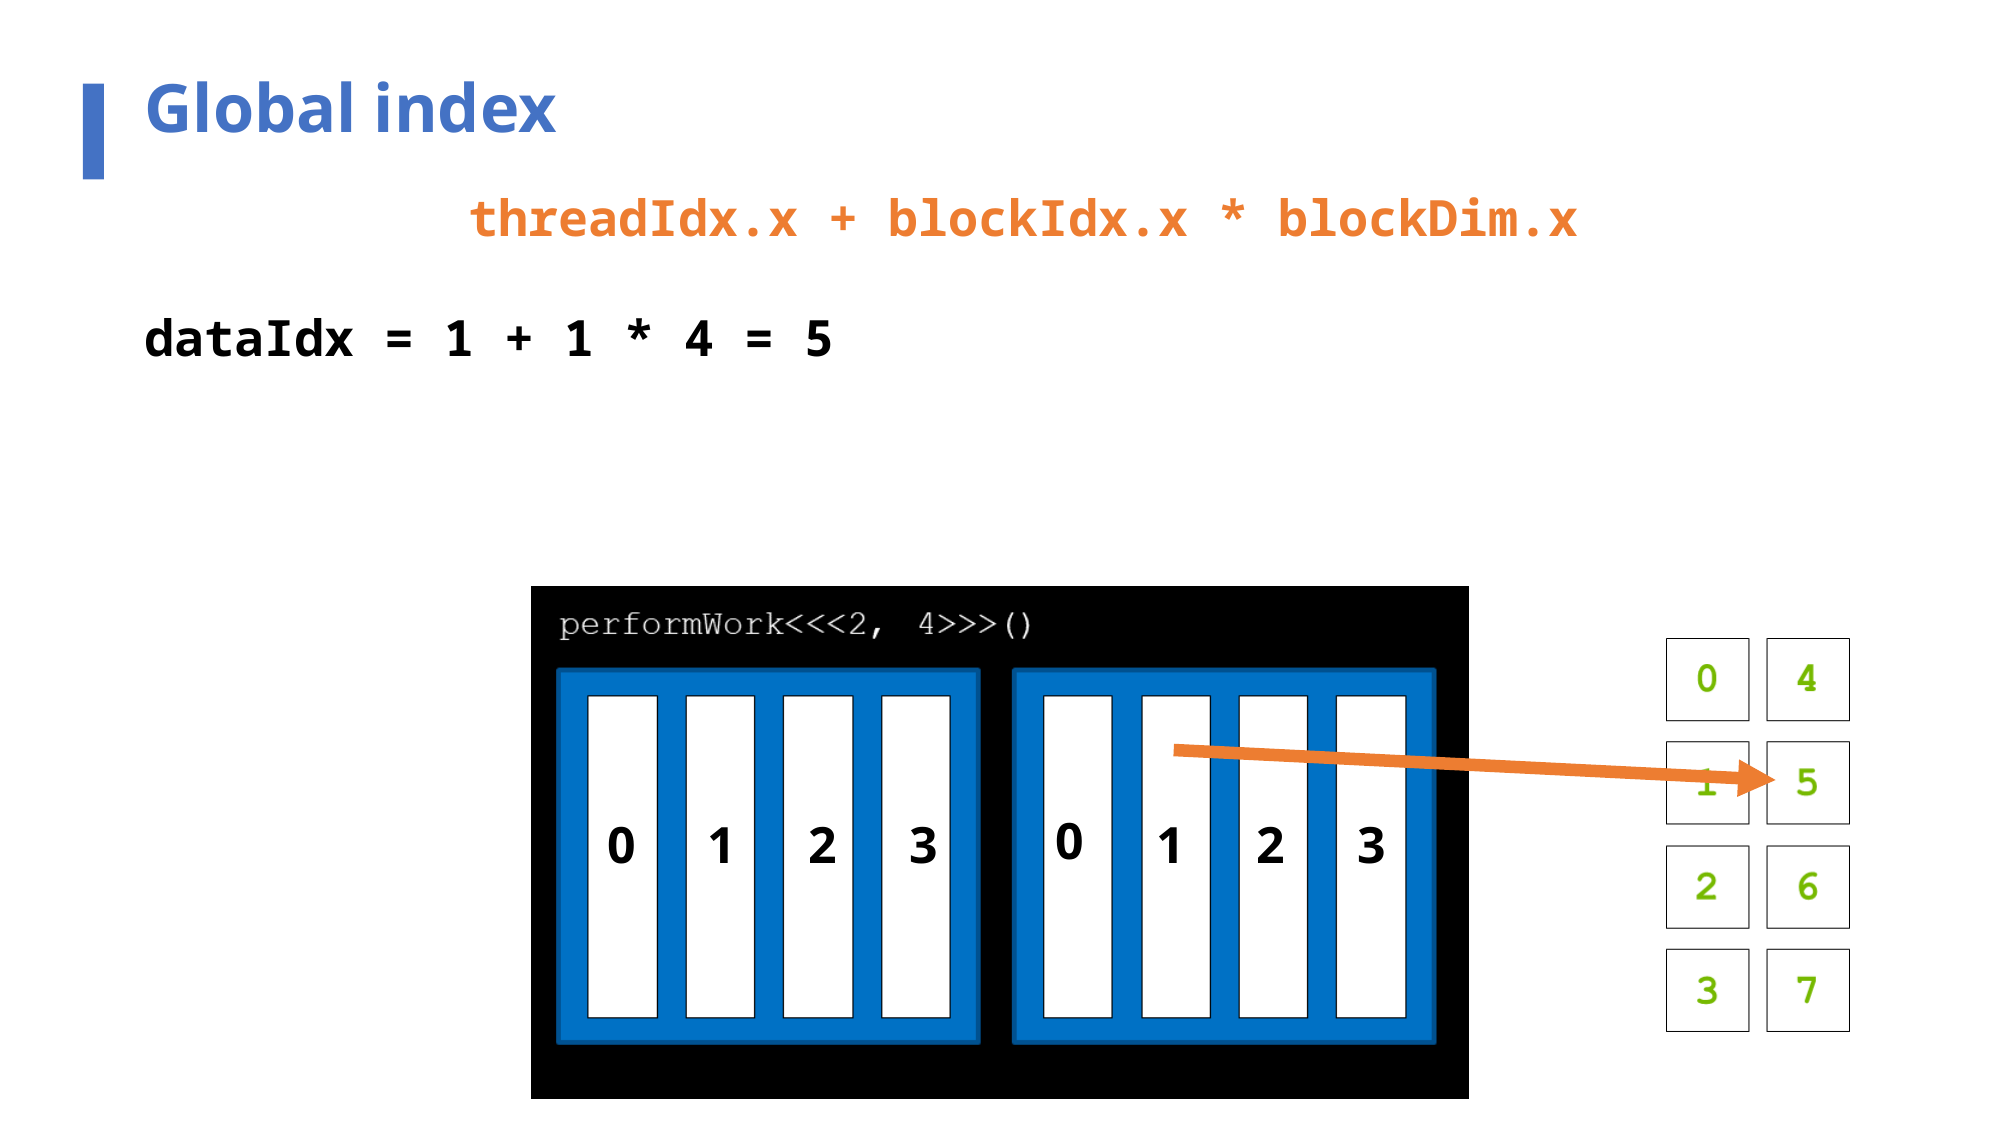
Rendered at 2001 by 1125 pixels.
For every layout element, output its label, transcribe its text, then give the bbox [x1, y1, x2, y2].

text_box threadIdx.x + blockIdx.x * blockDim.x dataIdx = 1 + 1 * 4 = 5 [129, 179, 1917, 435]
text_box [1173, 749, 1776, 780]
text_box Global index [129, 58, 1609, 154]
text_box [82, 82, 105, 180]
picture [530, 586, 1469, 1099]
picture [1666, 637, 1850, 1043]
